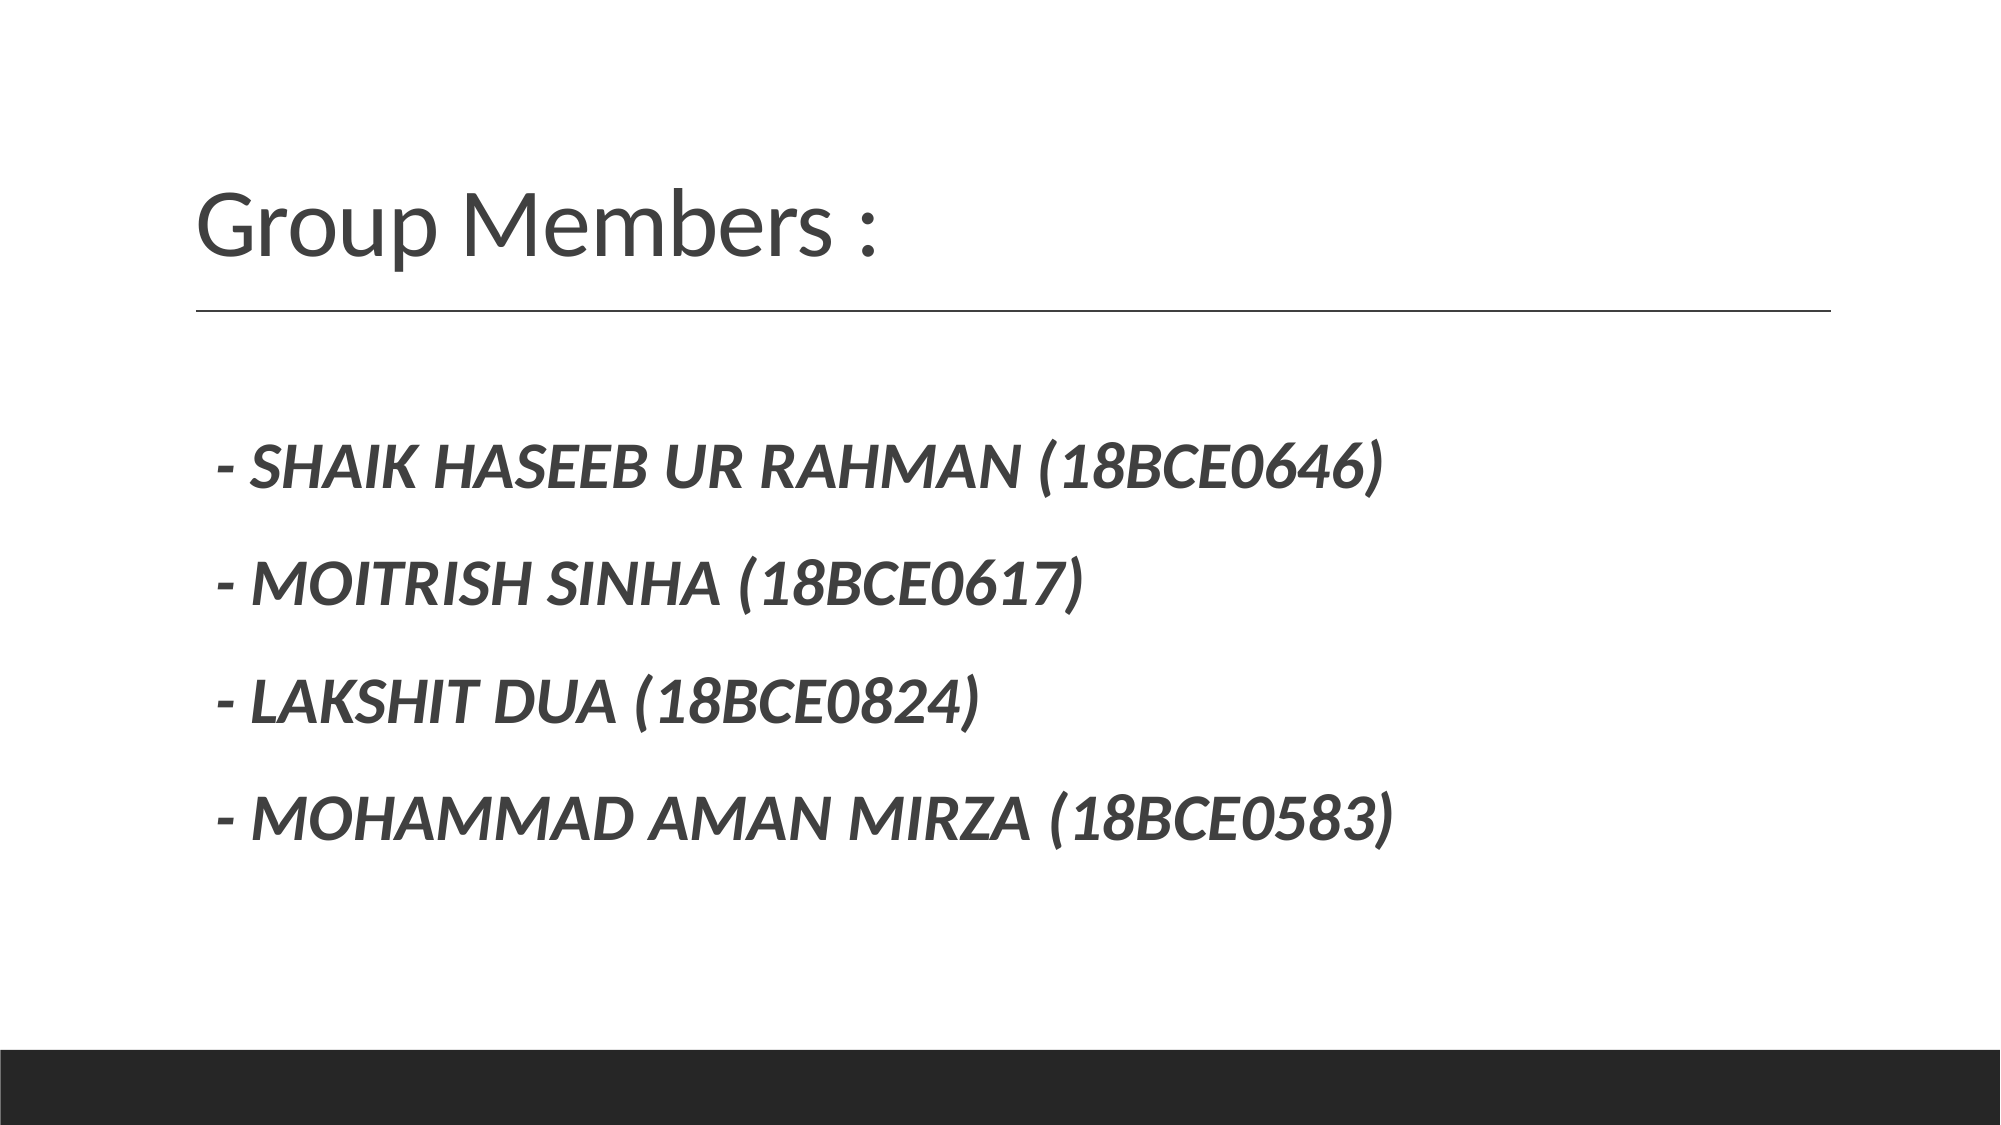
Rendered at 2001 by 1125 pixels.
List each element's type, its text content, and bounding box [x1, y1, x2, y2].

title Group Members : [180, 47, 1830, 285]
list - SHAIK HASEEB UR RAHMAN (18BCE0646) - MOITRISH SINHA (18BCE0617) - LAKSHIT DUA (18BCE0824) - MOHAMMAD AMAN MIRZA (18BCE0583) [200, 406, 1830, 875]
